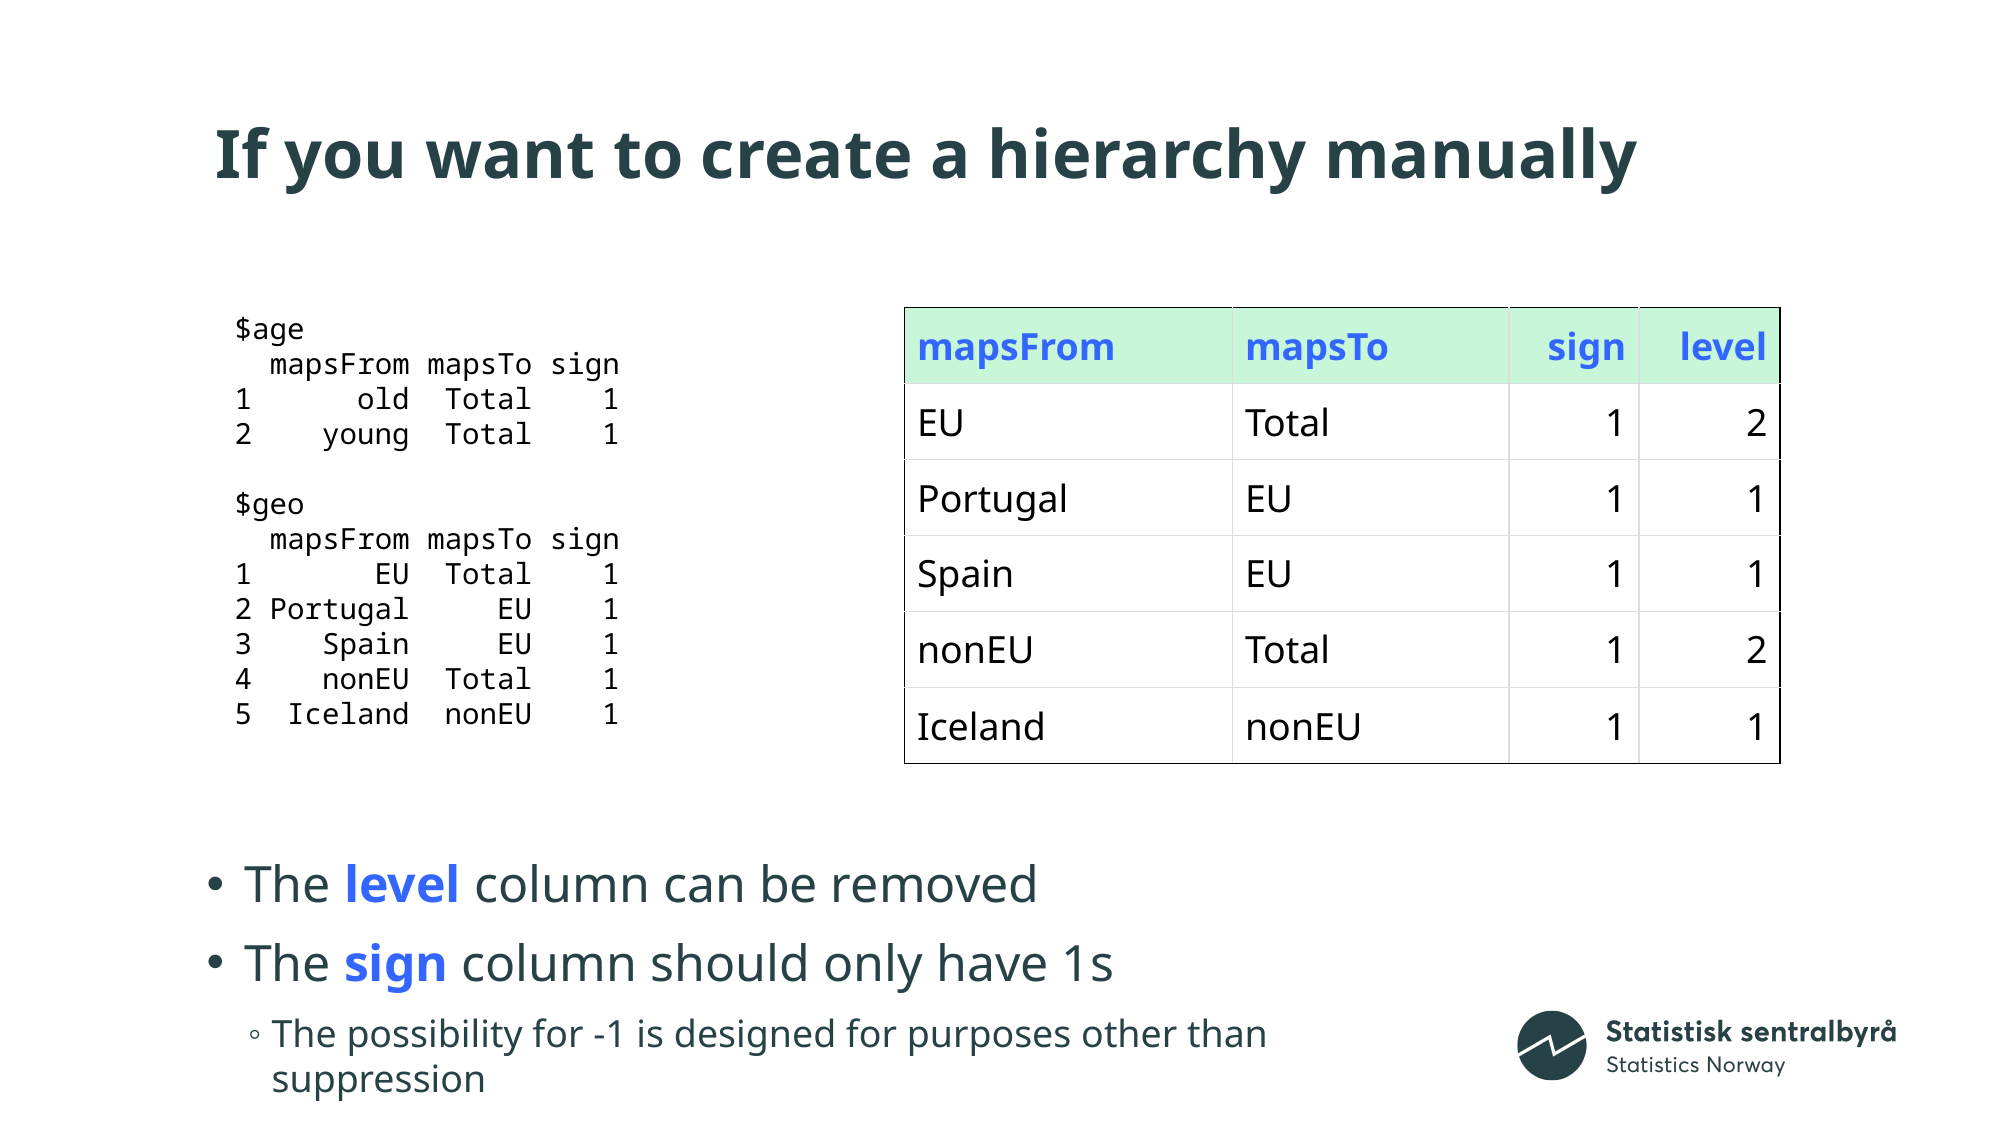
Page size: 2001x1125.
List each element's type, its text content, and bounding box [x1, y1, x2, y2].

table_cell 1 [1640, 688, 1779, 763]
table_cell Iceland [905, 688, 1232, 763]
table_header sign [1510, 308, 1638, 383]
table_cell 1 [1510, 384, 1638, 459]
table_cell EU [1233, 536, 1508, 611]
table_cell 1 [1510, 460, 1638, 535]
table_cell 1 [1510, 688, 1638, 763]
table_cell 1 [1640, 460, 1779, 535]
table_header mapsTo [1233, 308, 1508, 383]
table_cell 2 [1640, 612, 1779, 687]
table_header mapsFrom [905, 308, 1232, 383]
table_cell 2 [1640, 384, 1779, 459]
table_cell Portugal [905, 460, 1232, 535]
table_cell EU [905, 384, 1232, 459]
picture [1503, 995, 2000, 1125]
title If you want to create a hierarchy manually [200, 90, 1784, 231]
table_cell nonEU [905, 612, 1232, 687]
table_cell 1 [1510, 536, 1638, 611]
list The level column can be removed The sign column should only have 1s The possibility for -1 is designed for purposes other than suppression [191, 815, 1497, 1053]
table_cell 1 [1510, 612, 1638, 687]
table_cell EU [1233, 460, 1508, 535]
table_cell nonEU [1233, 688, 1508, 763]
text_box $age mapsFrom mapsTo sign 1 old Total 1 2 young Total 1 $geo mapsFrom mapsTo sign 1 EU Total 1 2 Portugal EU 1 3 Spain EU 1 4 nonEU Total 1 5 Iceland nonEU 1 [219, 267, 775, 738]
table_cell Total [1233, 384, 1508, 459]
table_cell 1 [1640, 536, 1779, 611]
table_header level [1640, 308, 1779, 383]
table_cell Spain [905, 536, 1232, 611]
table_cell Total [1233, 612, 1508, 687]
